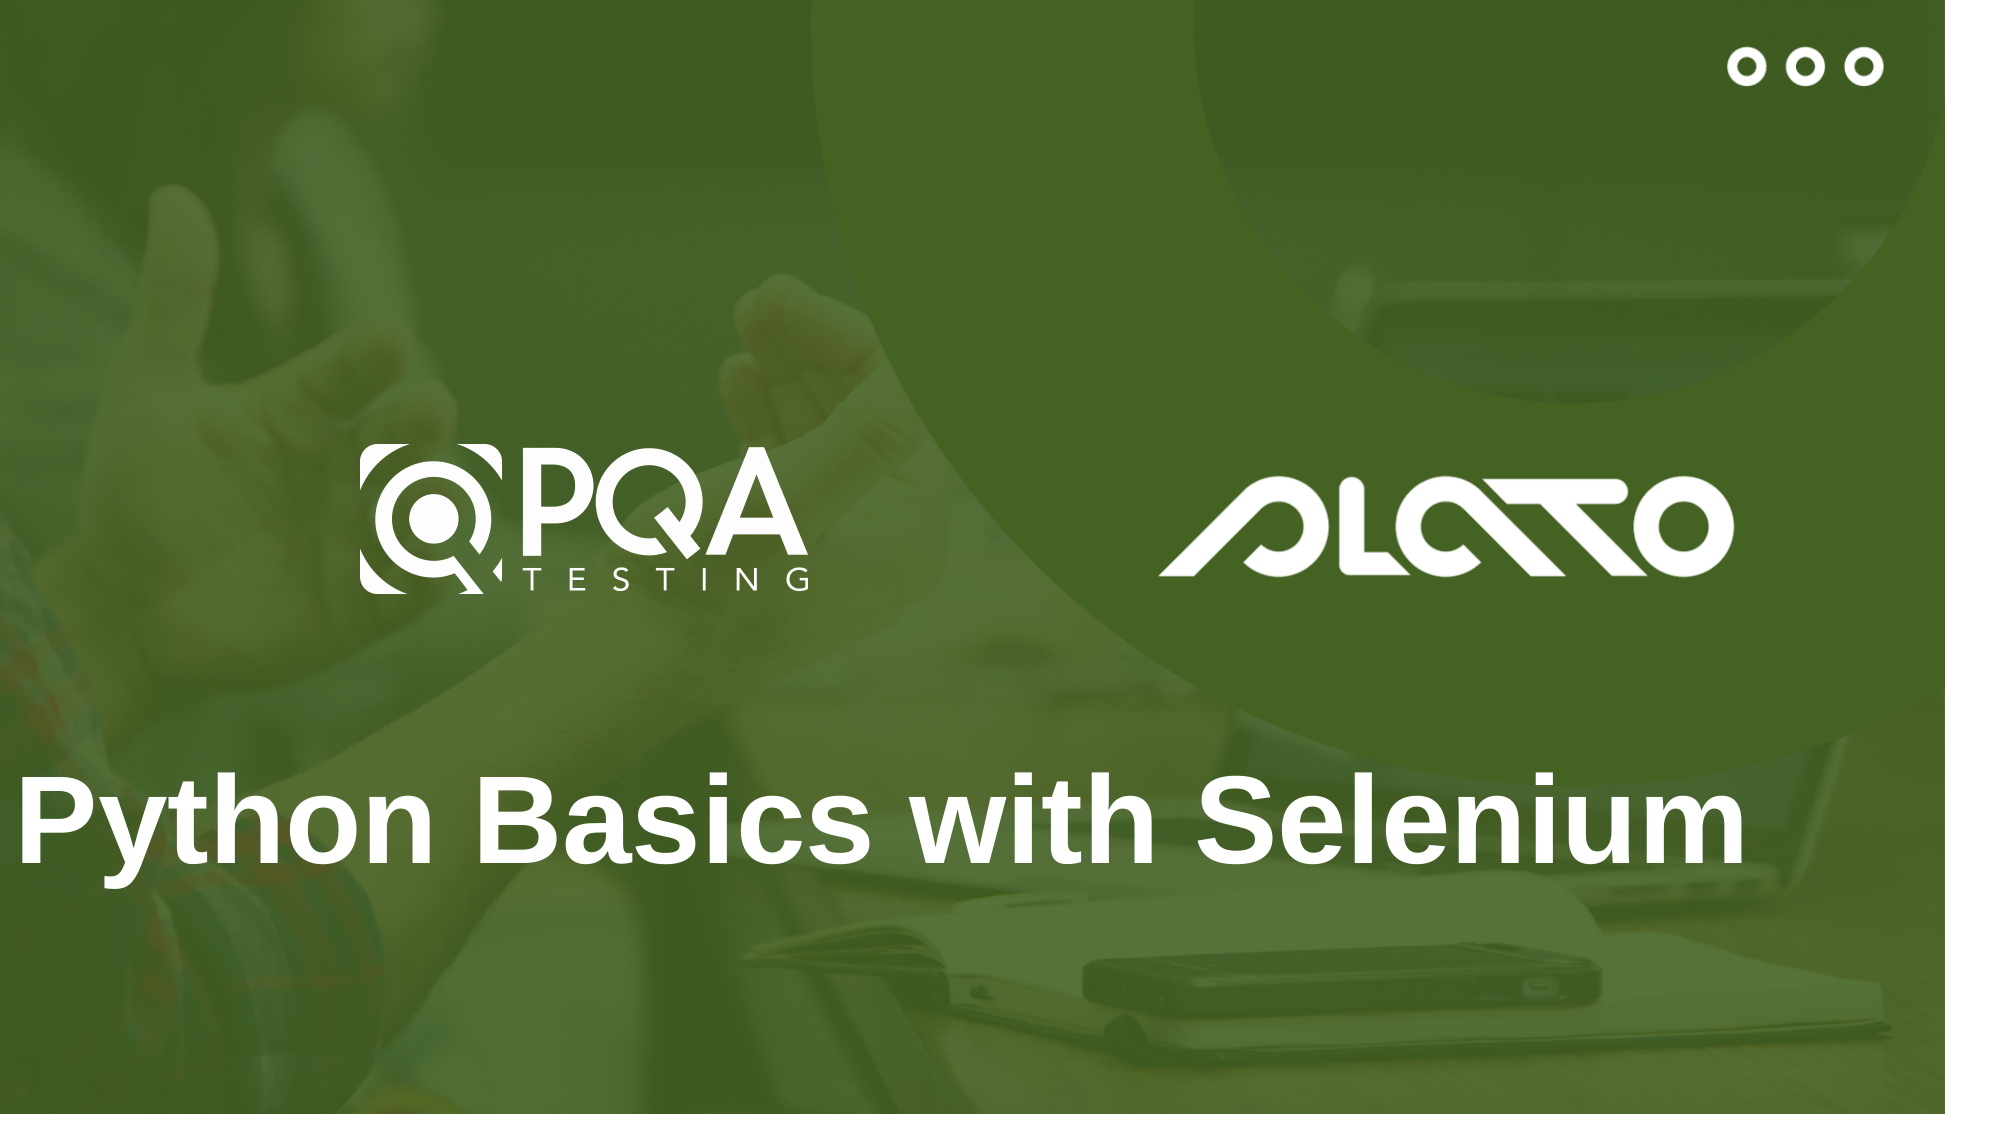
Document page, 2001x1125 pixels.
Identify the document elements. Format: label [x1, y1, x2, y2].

list [0, 0, 1945, 1114]
picture [360, 444, 808, 594]
picture [1151, 458, 1749, 594]
